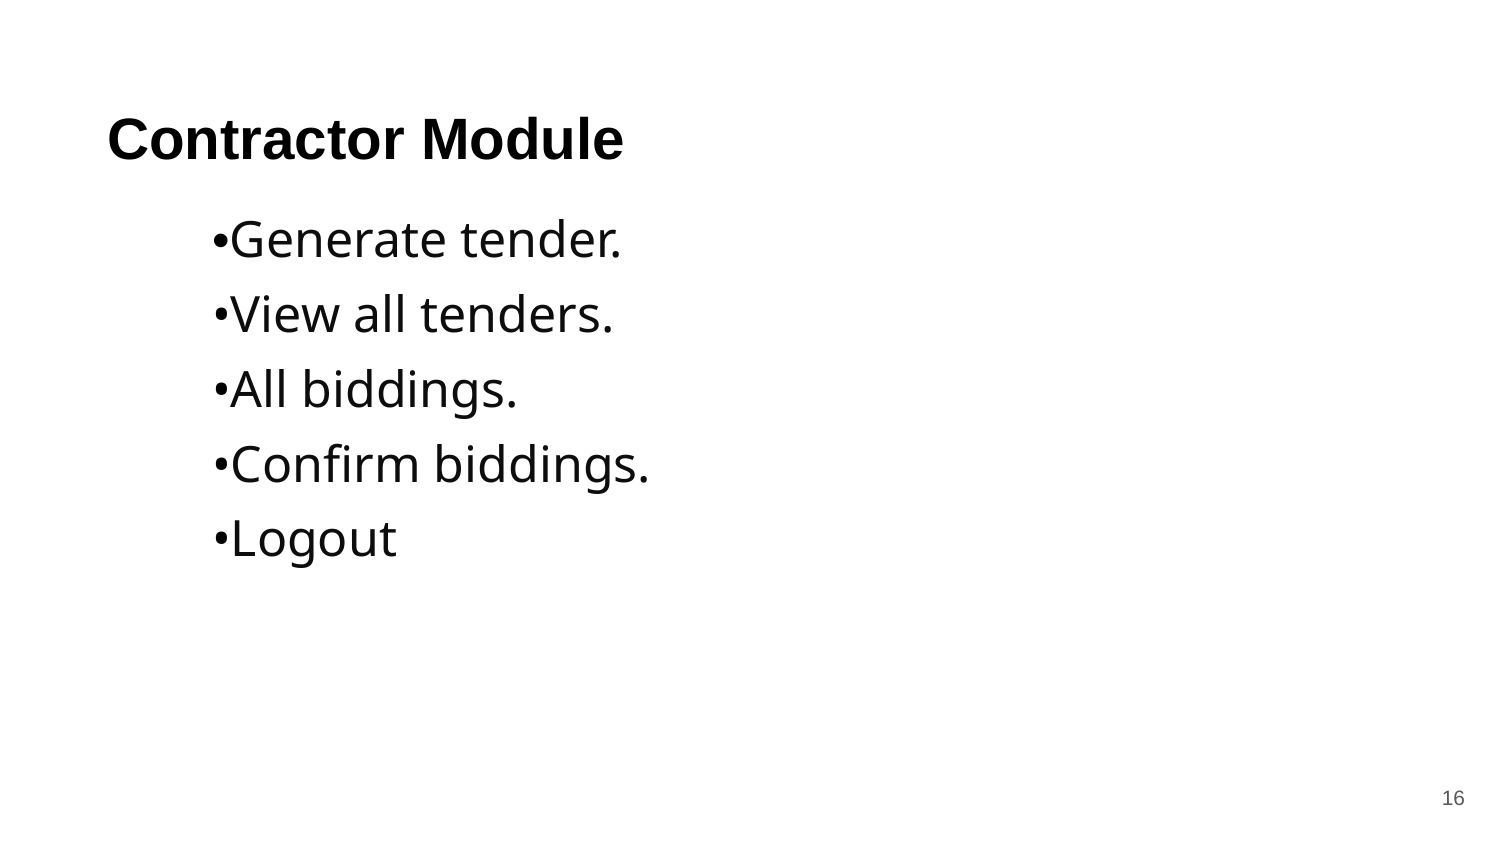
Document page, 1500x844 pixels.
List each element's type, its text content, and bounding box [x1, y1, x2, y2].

list •Generate tender. •View all tenders. •All biddings. •Confirm biddings. •Logout [197, 199, 1289, 702]
title Contractor Module [92, 86, 1312, 187]
slide_number 16 [1389, 764, 1480, 830]
